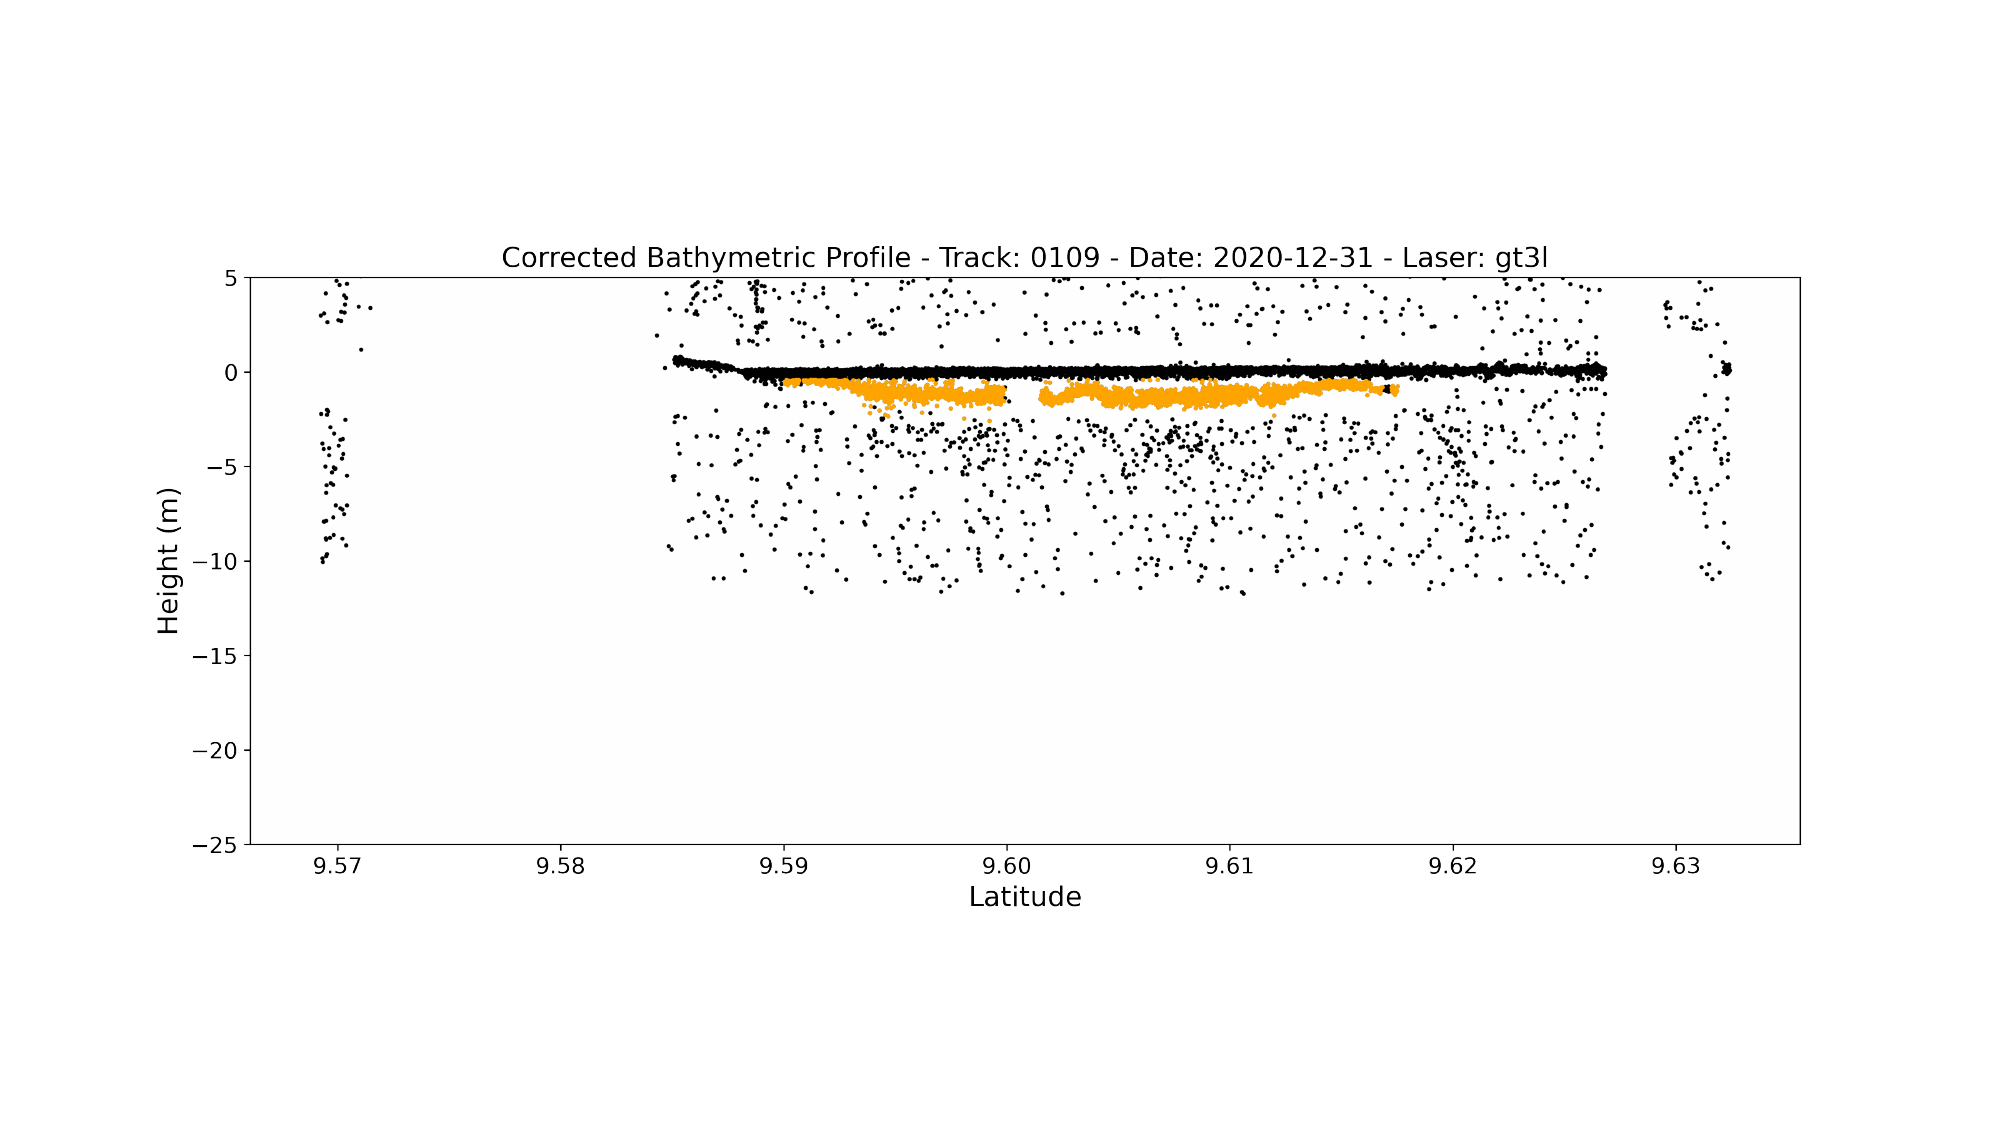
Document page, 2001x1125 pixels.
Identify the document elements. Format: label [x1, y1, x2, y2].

picture [0, 187, 2000, 938]
